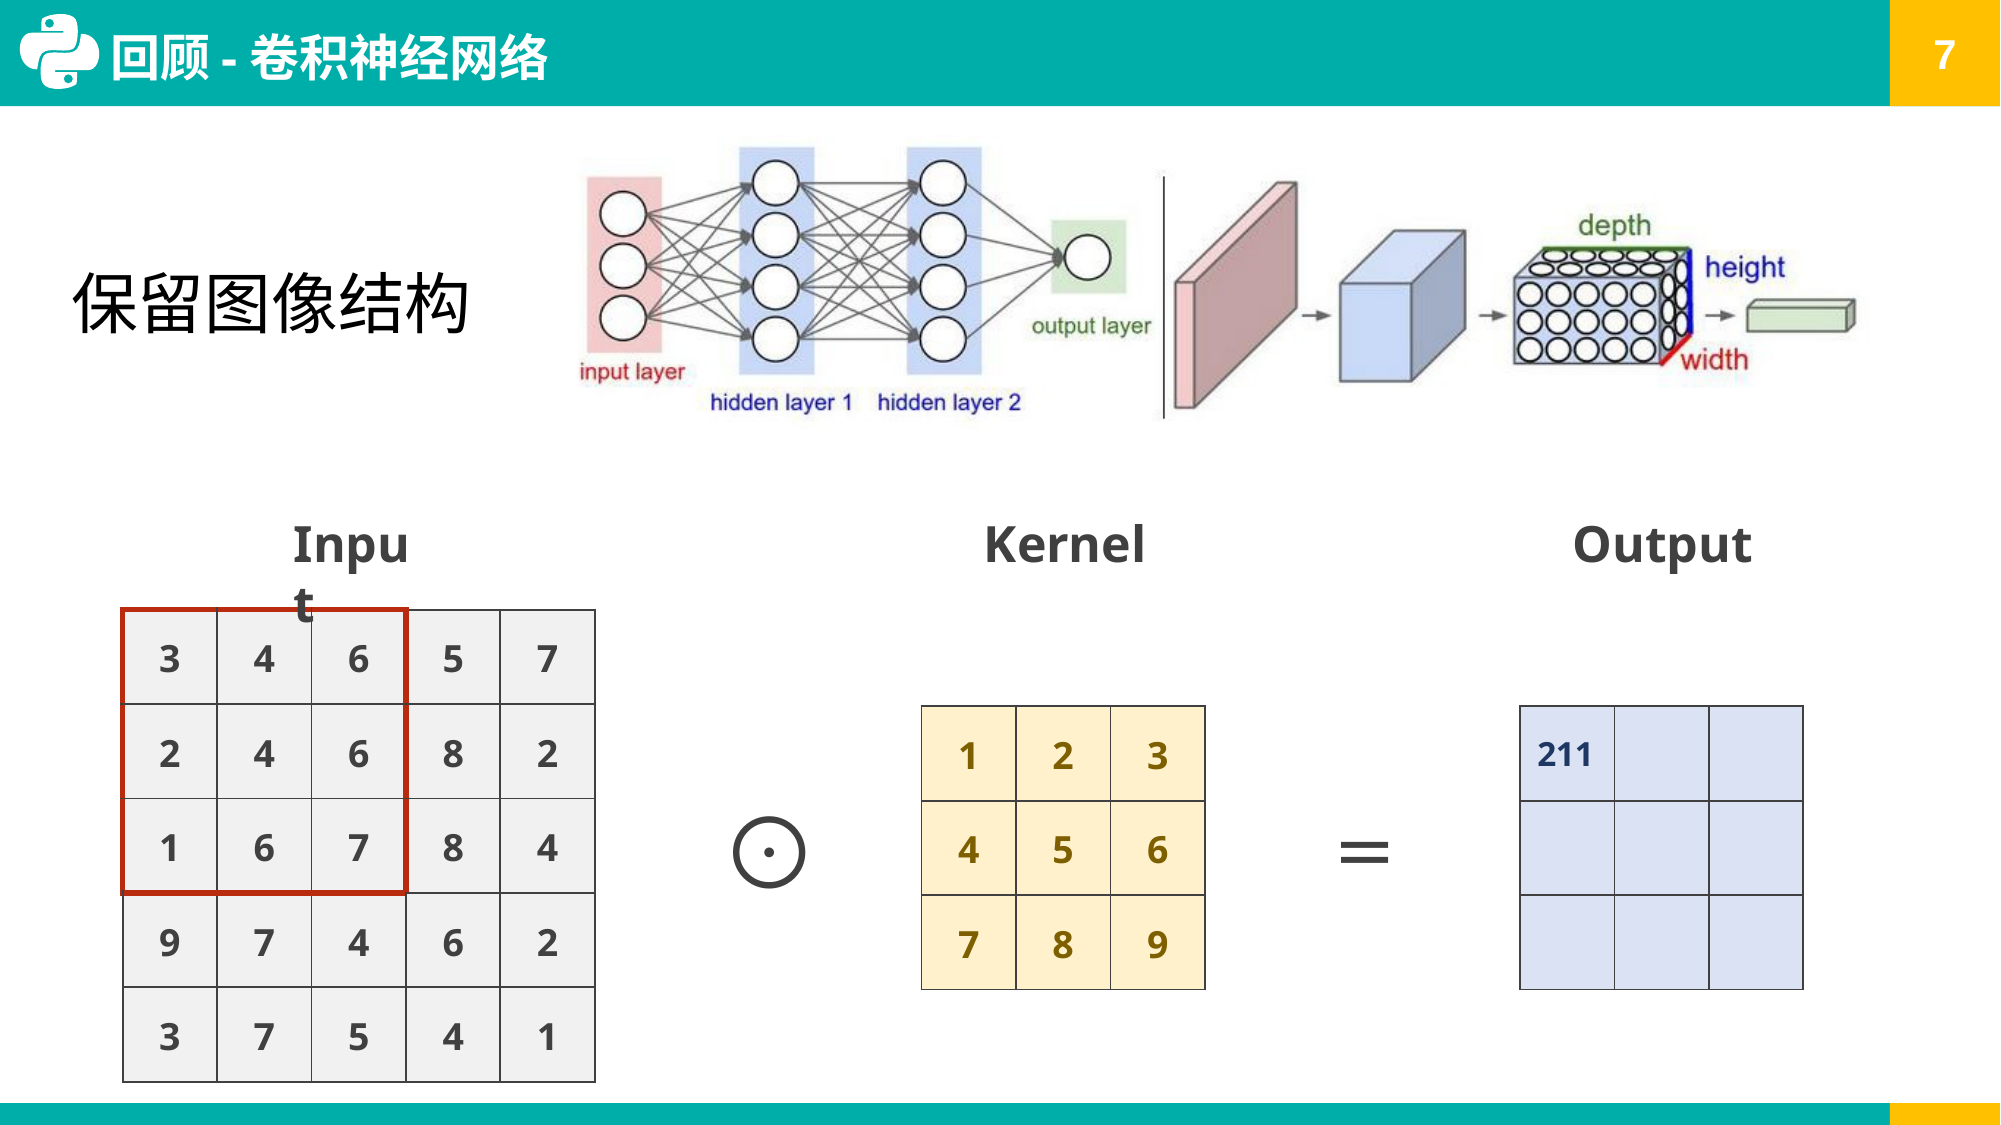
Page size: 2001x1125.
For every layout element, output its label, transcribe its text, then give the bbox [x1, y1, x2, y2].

table_cell [1710, 896, 1802, 989]
table_cell 3 [124, 988, 216, 1081]
table_header 7 [501, 611, 594, 703]
table_cell 5 [312, 988, 405, 1081]
table_header 5 [409, 611, 499, 703]
table_header [1615, 707, 1708, 800]
table_cell 4 [312, 896, 405, 986]
text_box 保留图像结构 [56, 214, 487, 349]
table_cell 4 [407, 988, 499, 1081]
table_cell 7 [218, 896, 311, 986]
table_header 1 [922, 707, 1015, 800]
table_cell 7 [922, 896, 1015, 989]
text_box Kernel [981, 510, 1147, 573]
table_cell [1615, 802, 1708, 894]
table_header [1710, 707, 1802, 800]
table_cell 2 [501, 894, 594, 986]
table_header 4 [218, 612, 311, 703]
table_cell [1521, 896, 1614, 989]
text_box ⨀ [725, 796, 796, 889]
table_cell 9 [1111, 896, 1204, 989]
table_header 3 [125, 612, 216, 703]
table_cell [1710, 802, 1802, 894]
table_cell 8 [409, 799, 499, 892]
text_box = [1333, 796, 1394, 889]
table_cell 7 [218, 988, 311, 1081]
table_header 6 [312, 633, 403, 703]
table_header 3 [1111, 707, 1204, 800]
picture [577, 135, 1870, 430]
table_cell 5 [1017, 802, 1110, 894]
table_cell 2 [125, 705, 216, 798]
table_cell 2 [501, 705, 594, 798]
table_cell 8 [1017, 896, 1110, 989]
table_header 211 [1521, 707, 1614, 800]
table_cell 4 [922, 802, 1015, 894]
table_cell 1 [501, 988, 594, 1081]
table_cell 6 [312, 705, 403, 798]
table_cell 9 [124, 896, 216, 986]
title 回顾-卷积神经网络 [109, 12, 1542, 88]
table_cell 1 [125, 799, 216, 890]
text_box Input [291, 510, 432, 633]
text_box Output [1570, 510, 1756, 573]
table_cell 4 [218, 705, 311, 798]
table_header 2 [1017, 707, 1110, 800]
table_cell 7 [312, 799, 403, 890]
table_cell [1521, 802, 1614, 894]
table_cell [1615, 896, 1708, 989]
table_cell 6 [407, 894, 499, 986]
table_cell 6 [218, 799, 311, 890]
table_cell 8 [409, 705, 499, 798]
table_cell 4 [501, 799, 594, 892]
table_cell 6 [1111, 802, 1204, 894]
